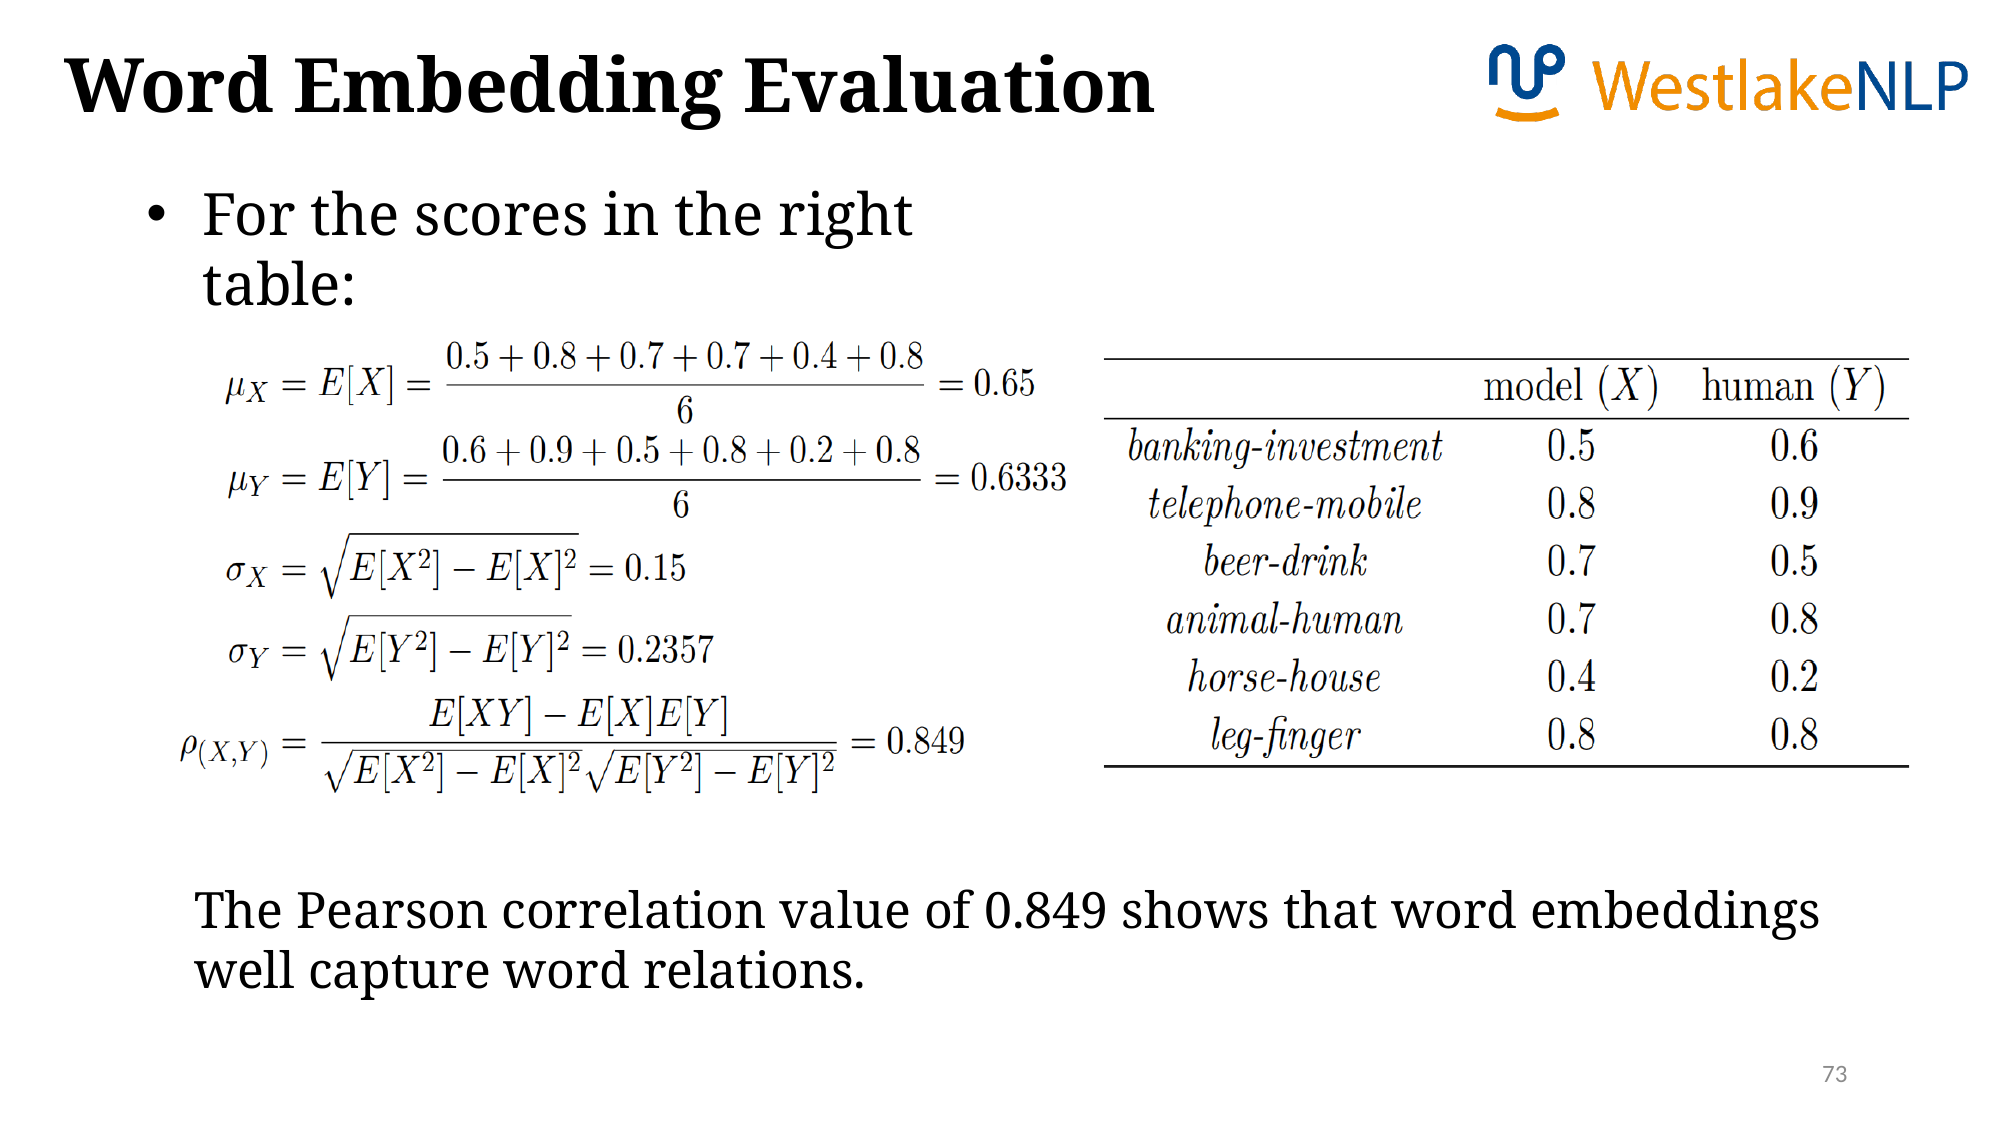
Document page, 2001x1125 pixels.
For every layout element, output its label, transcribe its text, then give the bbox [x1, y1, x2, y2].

text_box Word Embedding Evaluation [49, 29, 1238, 135]
picture [131, 327, 1935, 799]
picture [1459, 0, 2000, 170]
slide_number 73 [1763, 1042, 1863, 1103]
text_box For the scores in the right table: [131, 169, 1063, 325]
text_box The Pearson correlation value of 0.849 shows that word embeddings well capture word relations. [179, 870, 1863, 1006]
